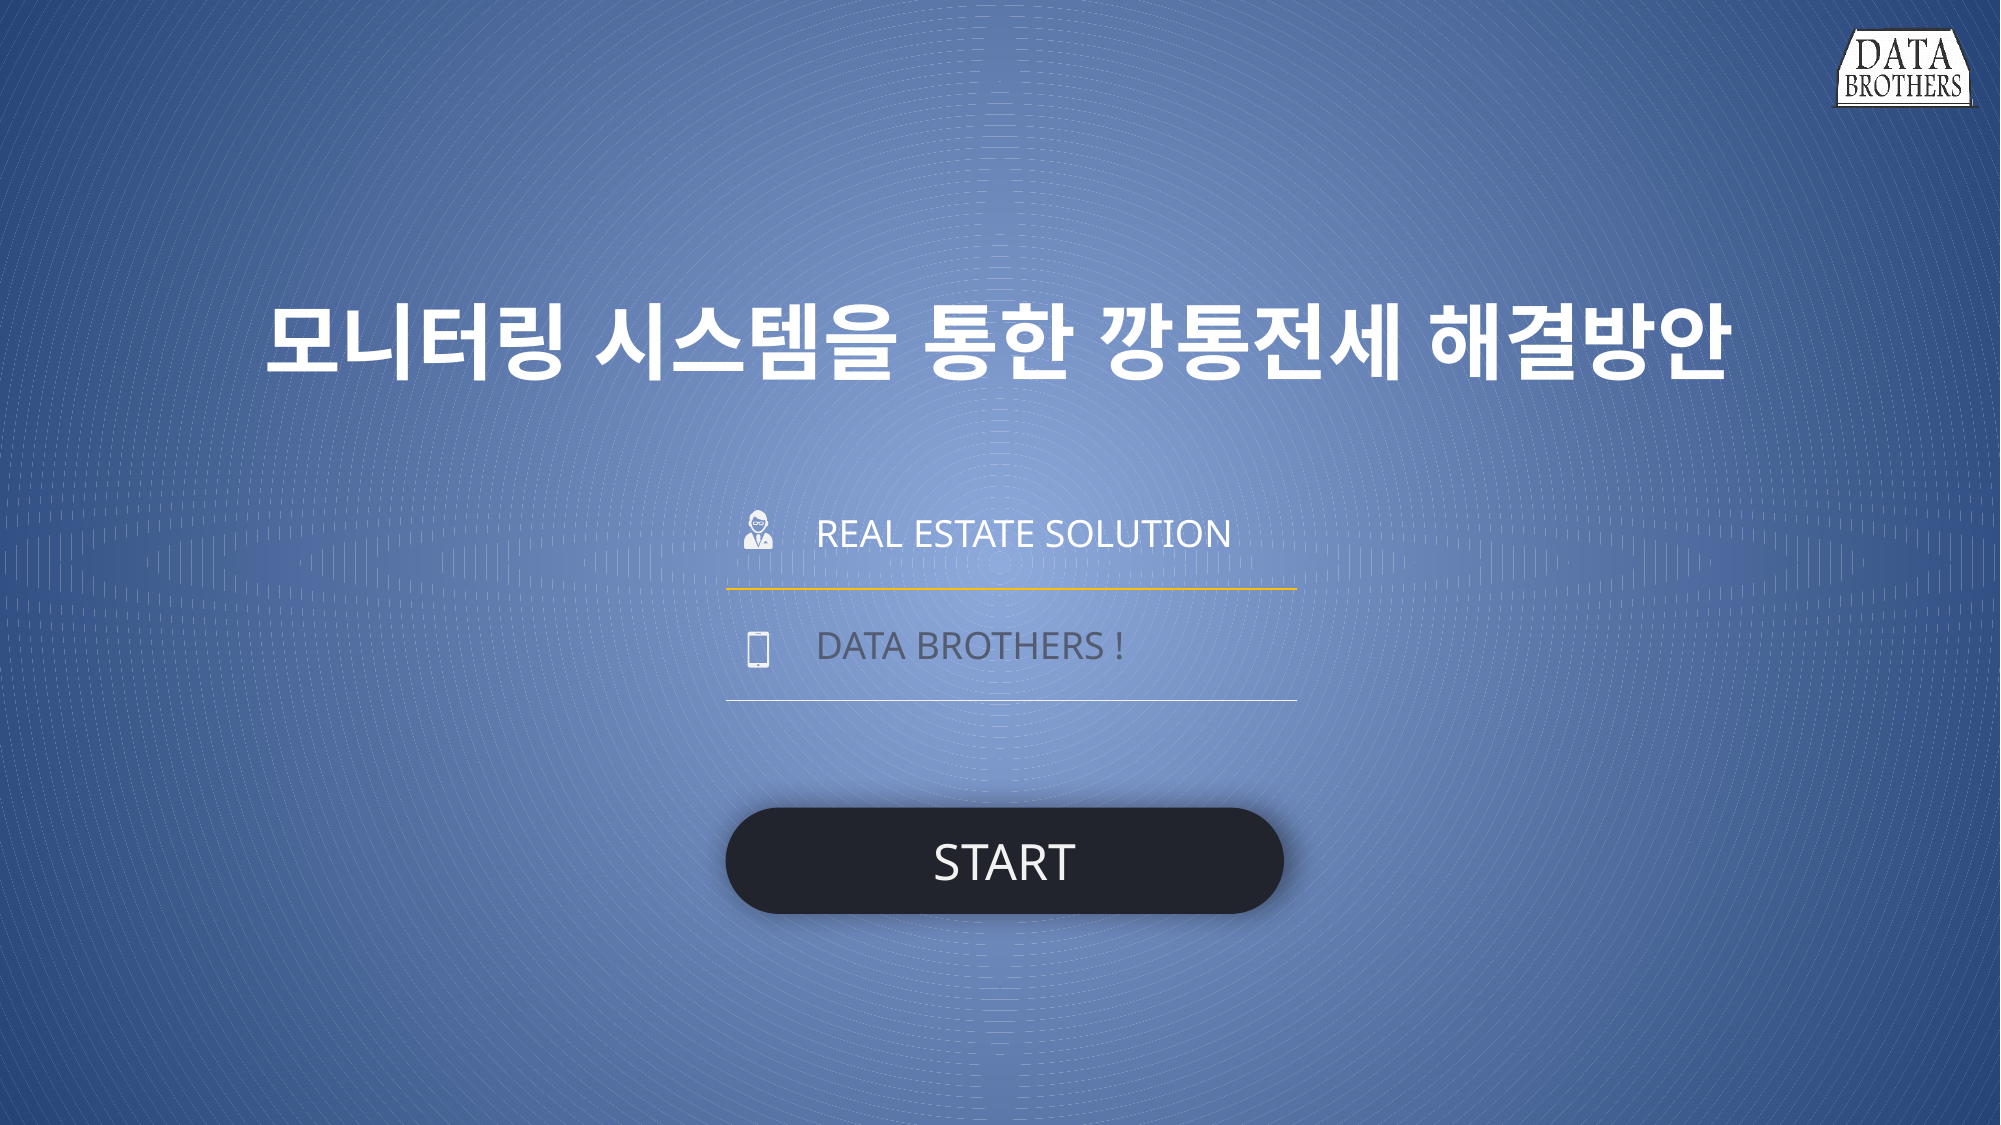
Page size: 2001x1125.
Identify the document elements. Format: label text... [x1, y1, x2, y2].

picture [1821, 18, 1983, 108]
text_box START [724, 806, 1286, 915]
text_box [744, 510, 773, 549]
table_header REAL ESTATE SOLUTION [726, 477, 1297, 588]
text_box [747, 631, 770, 668]
text_box 모니터링 시스템을 통한 깡통전세 해결방안 [120, 183, 1903, 398]
table_cell DATA BROTHERS ! [726, 590, 1297, 700]
